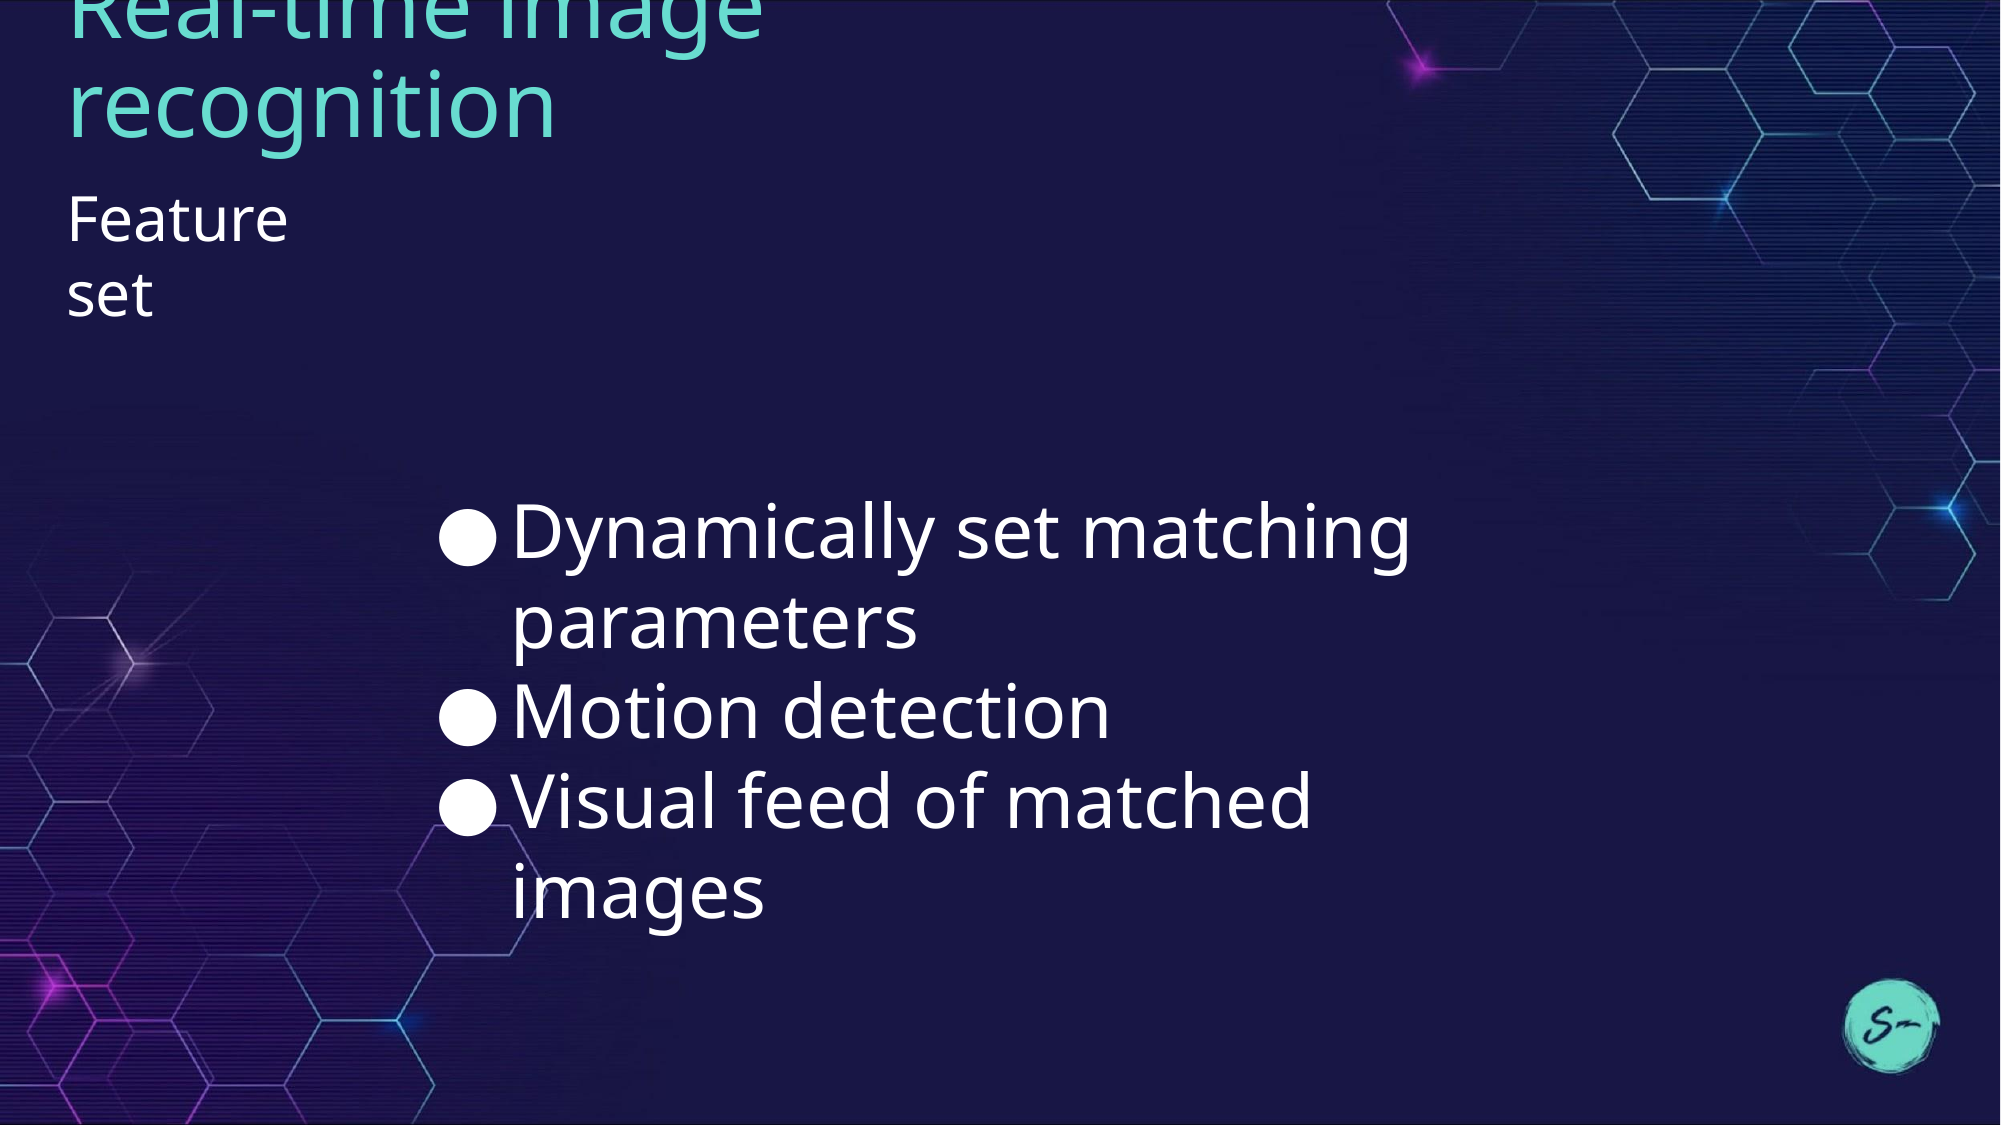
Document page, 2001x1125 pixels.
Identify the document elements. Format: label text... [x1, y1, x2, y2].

text_box Feature set [51, 164, 401, 283]
text_box Dynamically set matching parameters Motion detection Visual feed of matched images [420, 468, 1595, 801]
picture [0, 0, 2001, 1125]
title Real-time image recognition [51, 67, 1108, 165]
